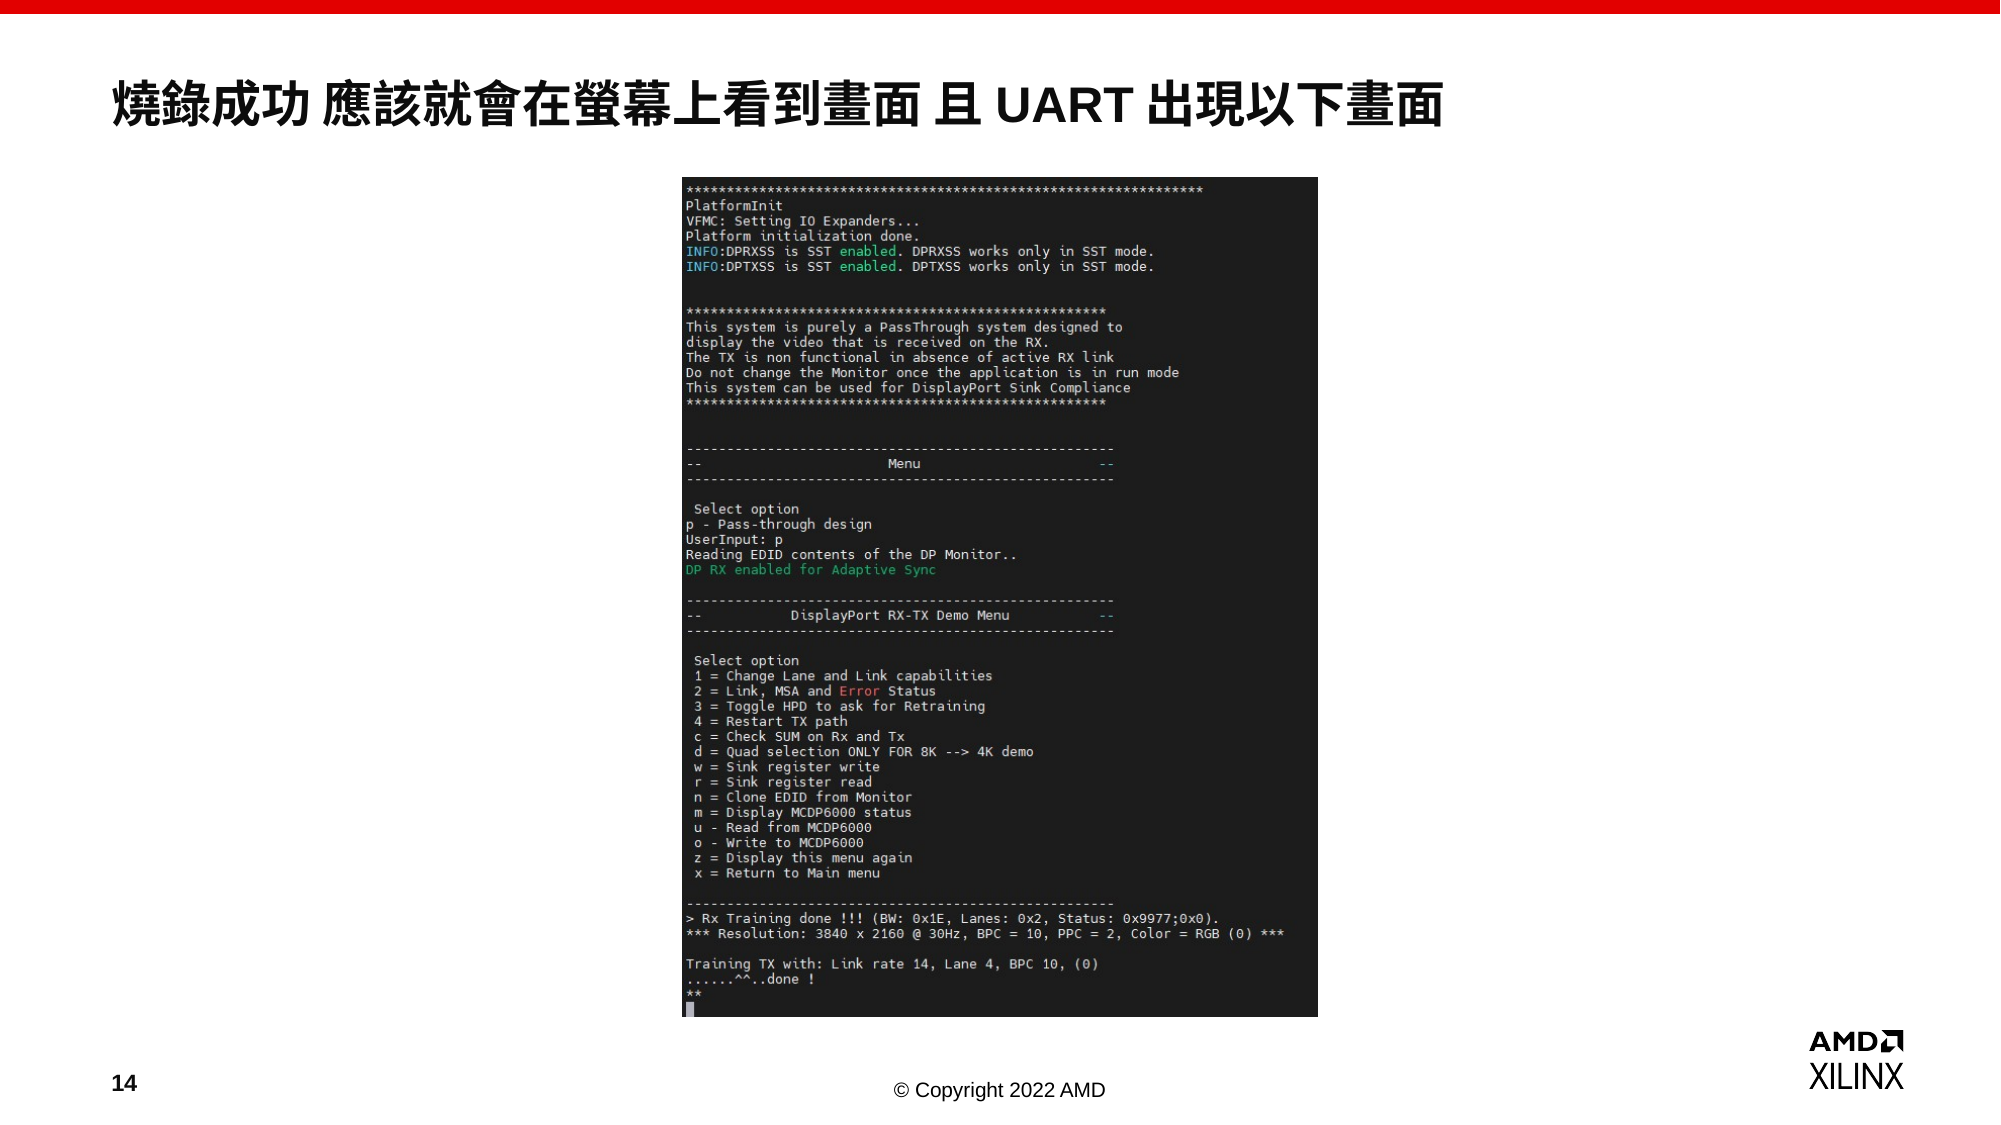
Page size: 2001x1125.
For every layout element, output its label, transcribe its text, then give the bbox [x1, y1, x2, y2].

picture [682, 177, 1318, 1017]
text_box 燒錄成功 應該就會在螢幕上看到畫面 且UART出現以下畫面 [96, 65, 1545, 141]
picture [1809, 1030, 1904, 1089]
slide_number 14 [96, 1043, 257, 1104]
